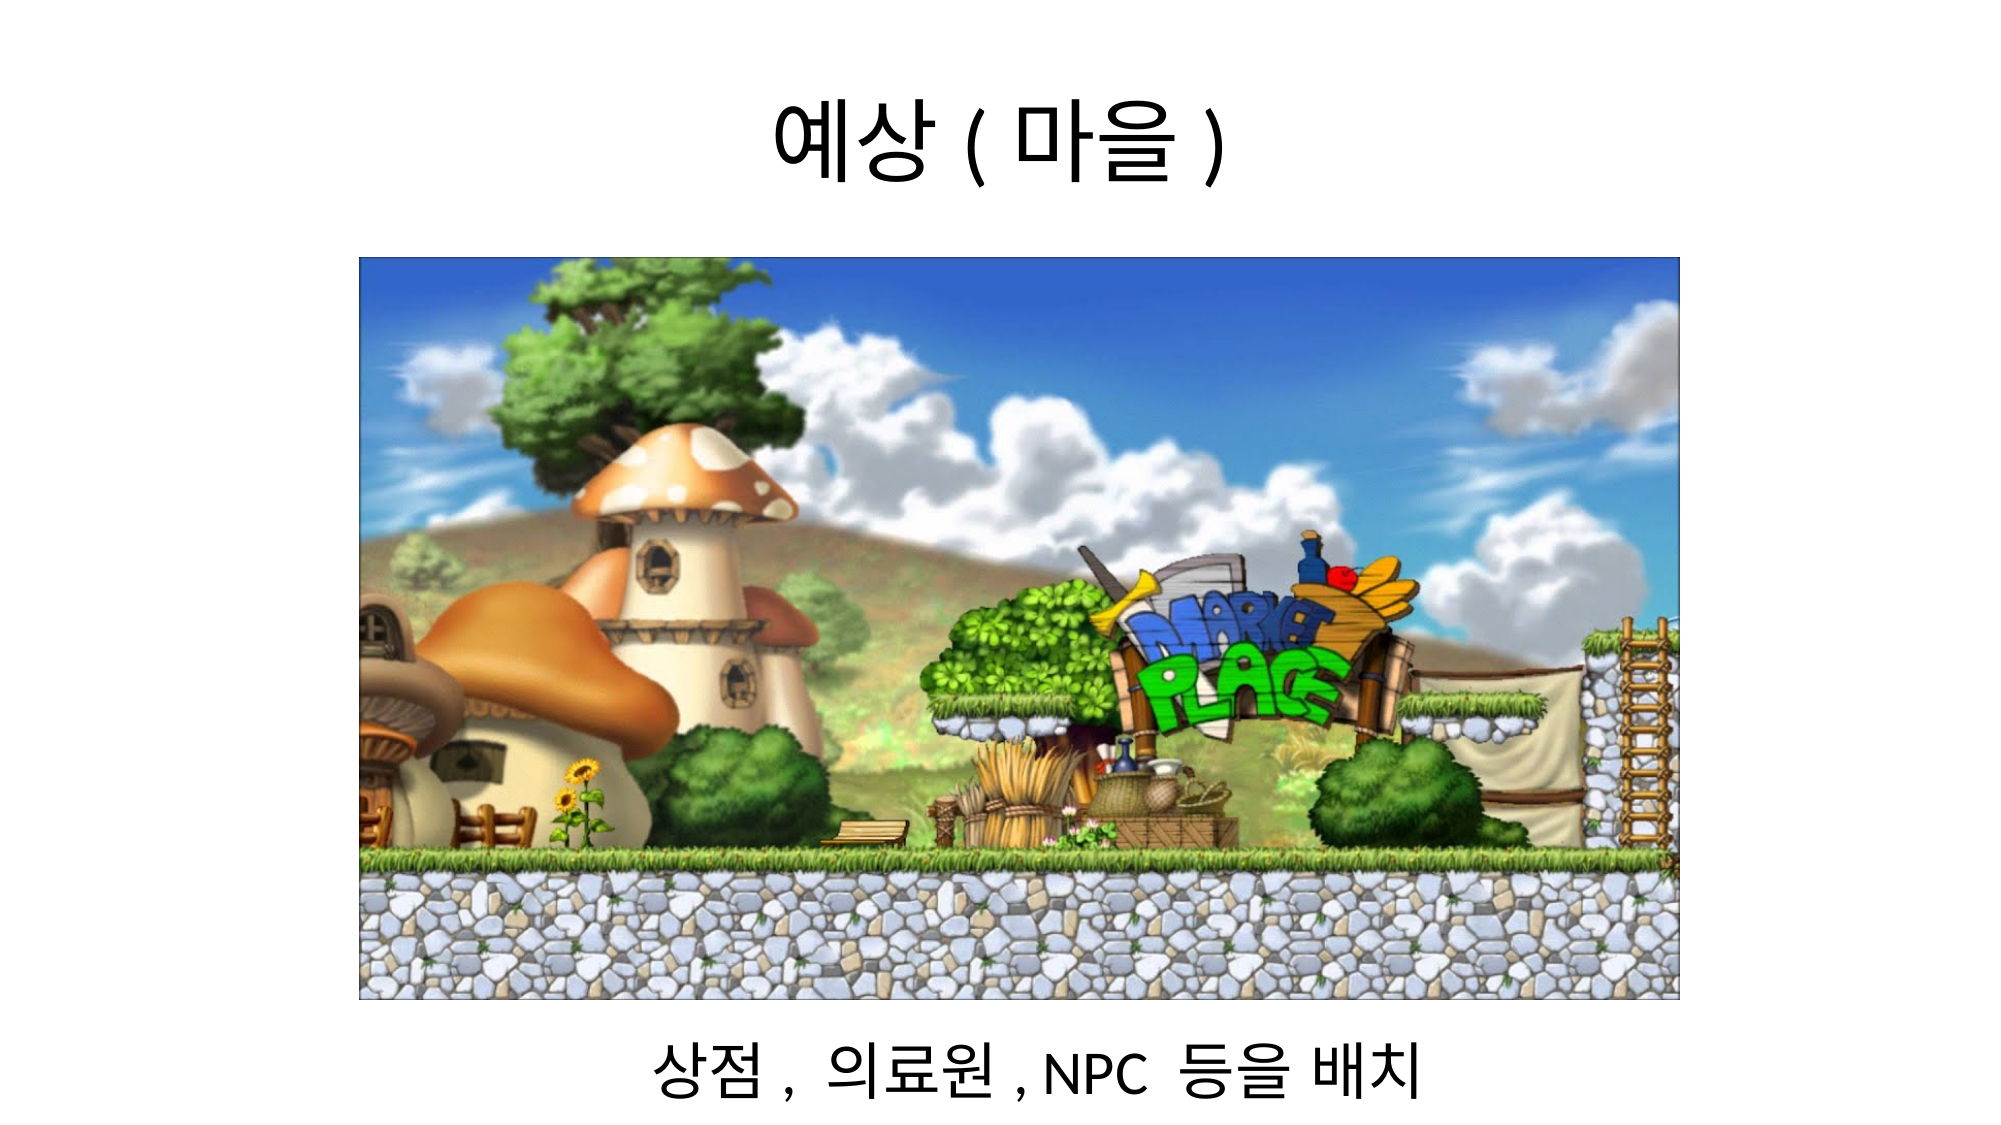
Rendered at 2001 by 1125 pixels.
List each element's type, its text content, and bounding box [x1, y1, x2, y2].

text_box 상점, 의료원, NPC 등을 배치 [636, 1024, 1465, 1115]
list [359, 256, 1681, 1001]
title 예상(마을) [99, 45, 1900, 233]
